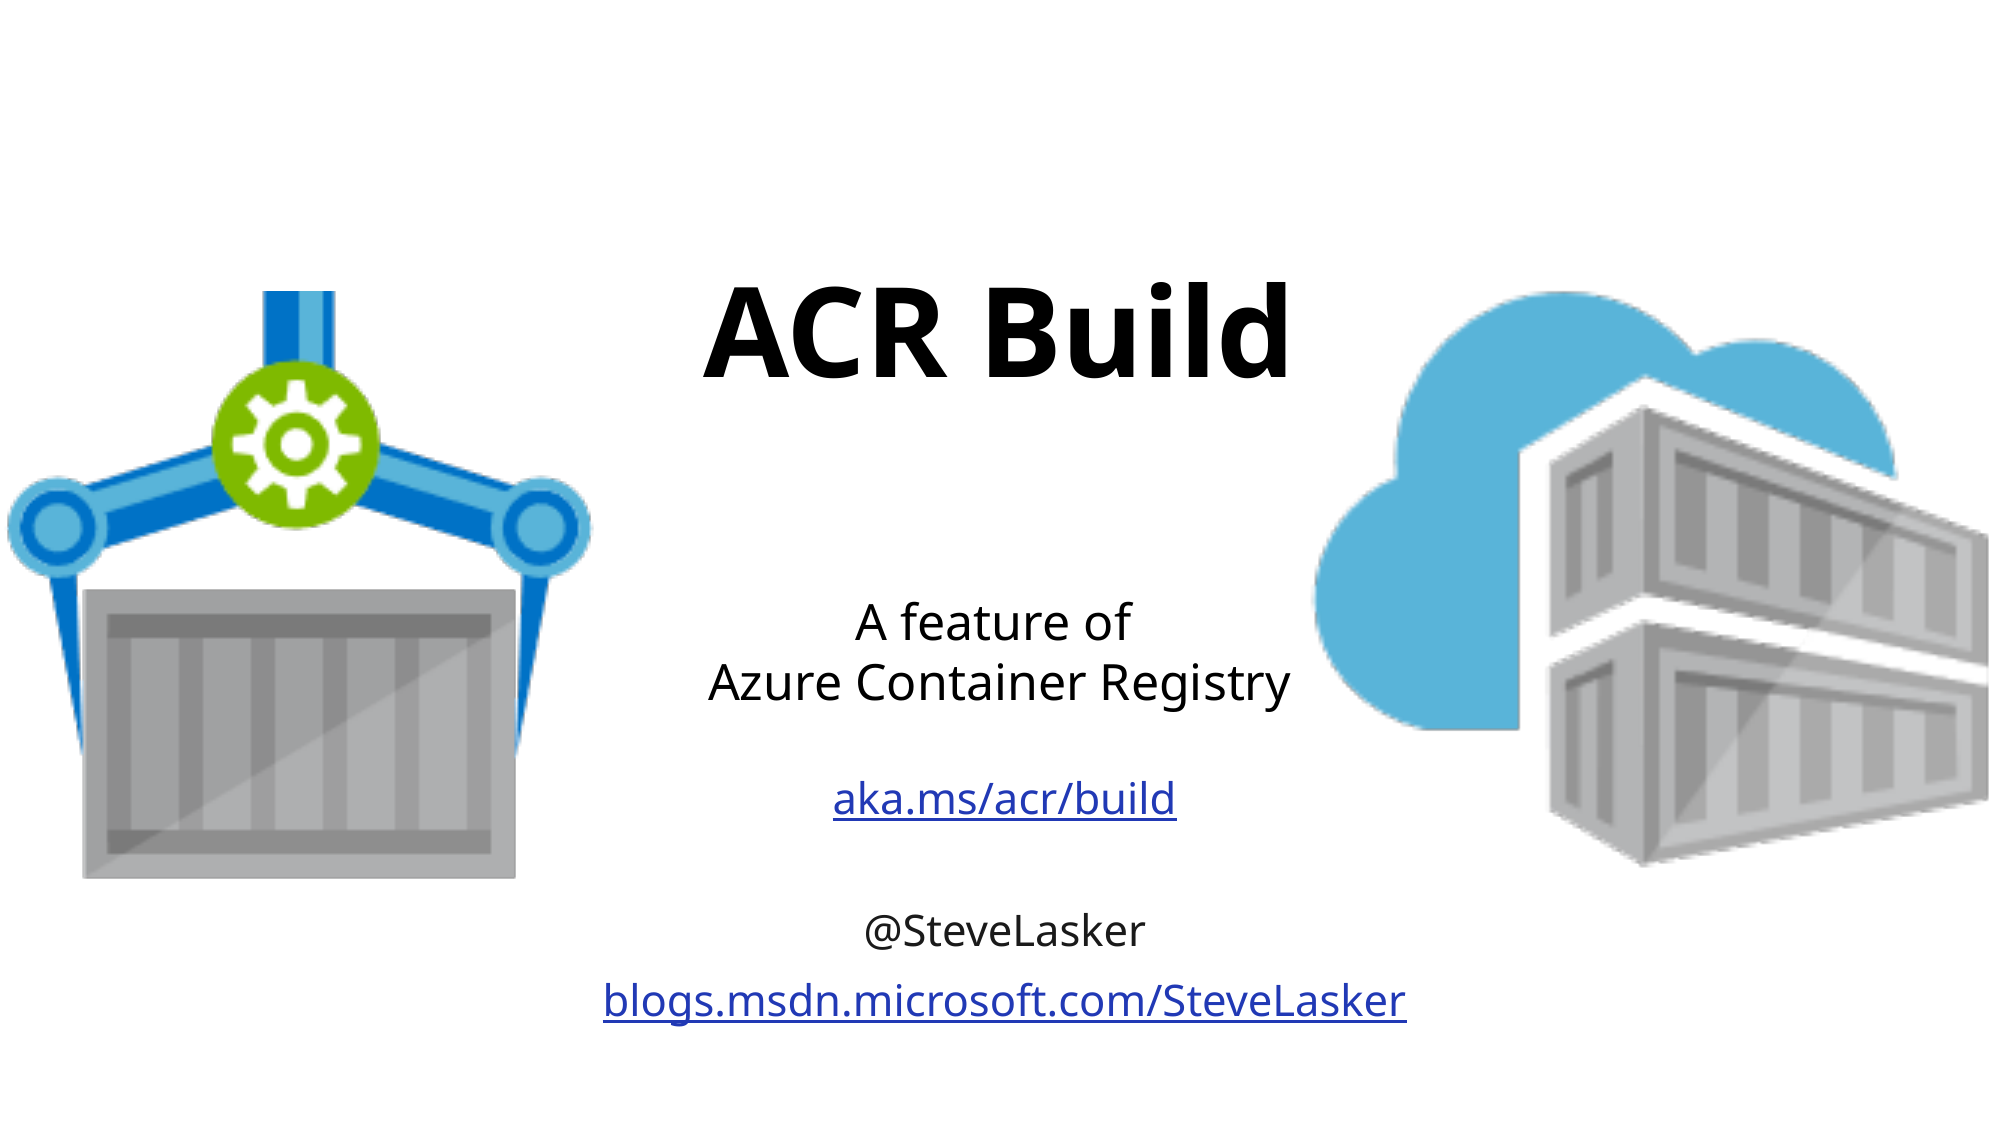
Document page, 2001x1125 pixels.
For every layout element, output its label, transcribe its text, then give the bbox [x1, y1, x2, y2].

picture [0, 290, 600, 891]
title ACR Build [249, 184, 1750, 403]
subtitle A feature of Azure Container Registry [600, 590, 1286, 764]
text_box aka.ms/acr/build @SteveLasker blogs.msdn.microsoft.com/SteveLasker [254, 764, 1755, 1037]
picture [1286, 200, 2000, 981]
